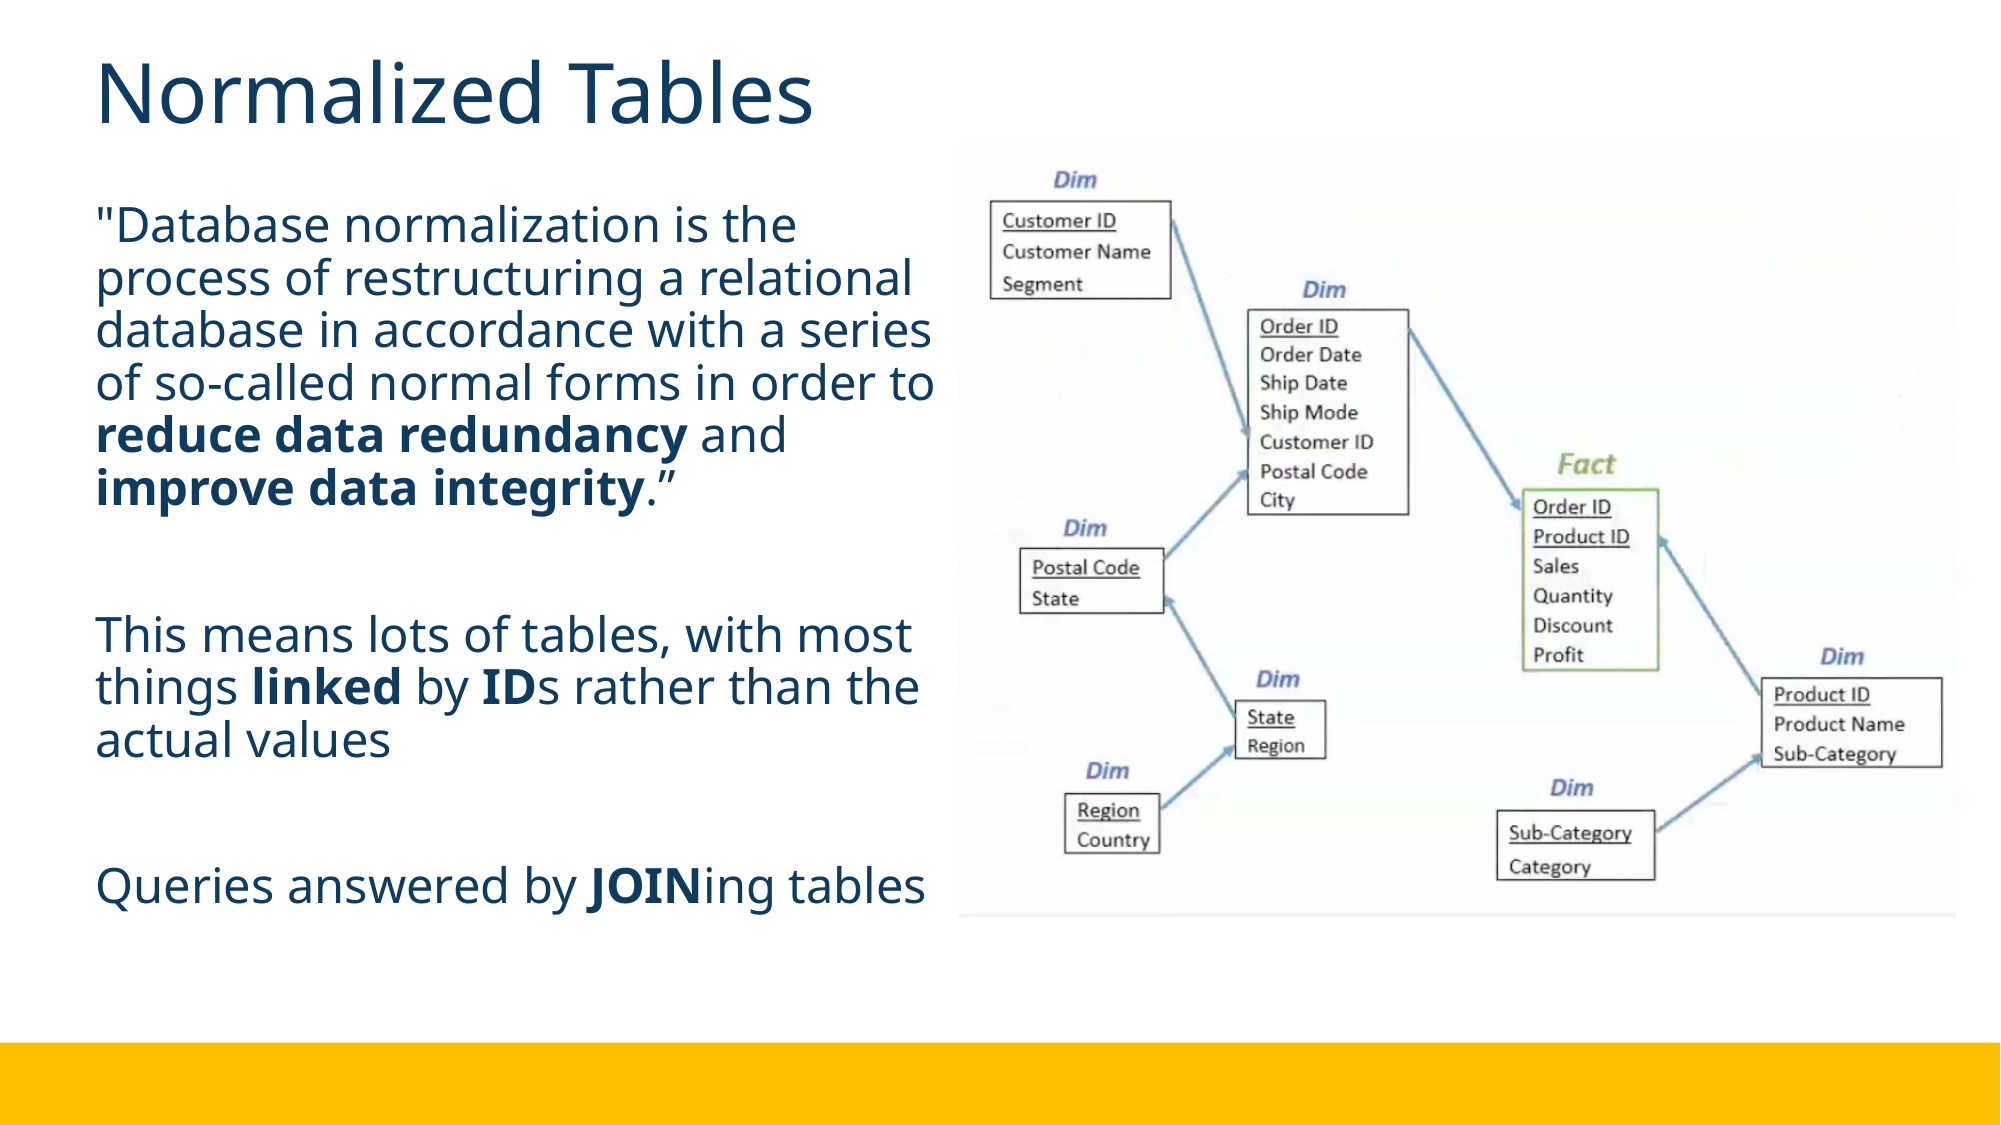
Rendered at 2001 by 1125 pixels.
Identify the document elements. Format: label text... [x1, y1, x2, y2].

list Normalized Tables [94, 52, 1909, 143]
picture [958, 142, 1956, 917]
list "Database normalization is the process of restructuring a relational database in accordance with a series of so-called normal forms in order to reduce data redundancy and improve data integrity.” This means lots of tables, with most things linked by IDs rather than the actual values Queries answered by JOINing tables [94, 200, 959, 921]
